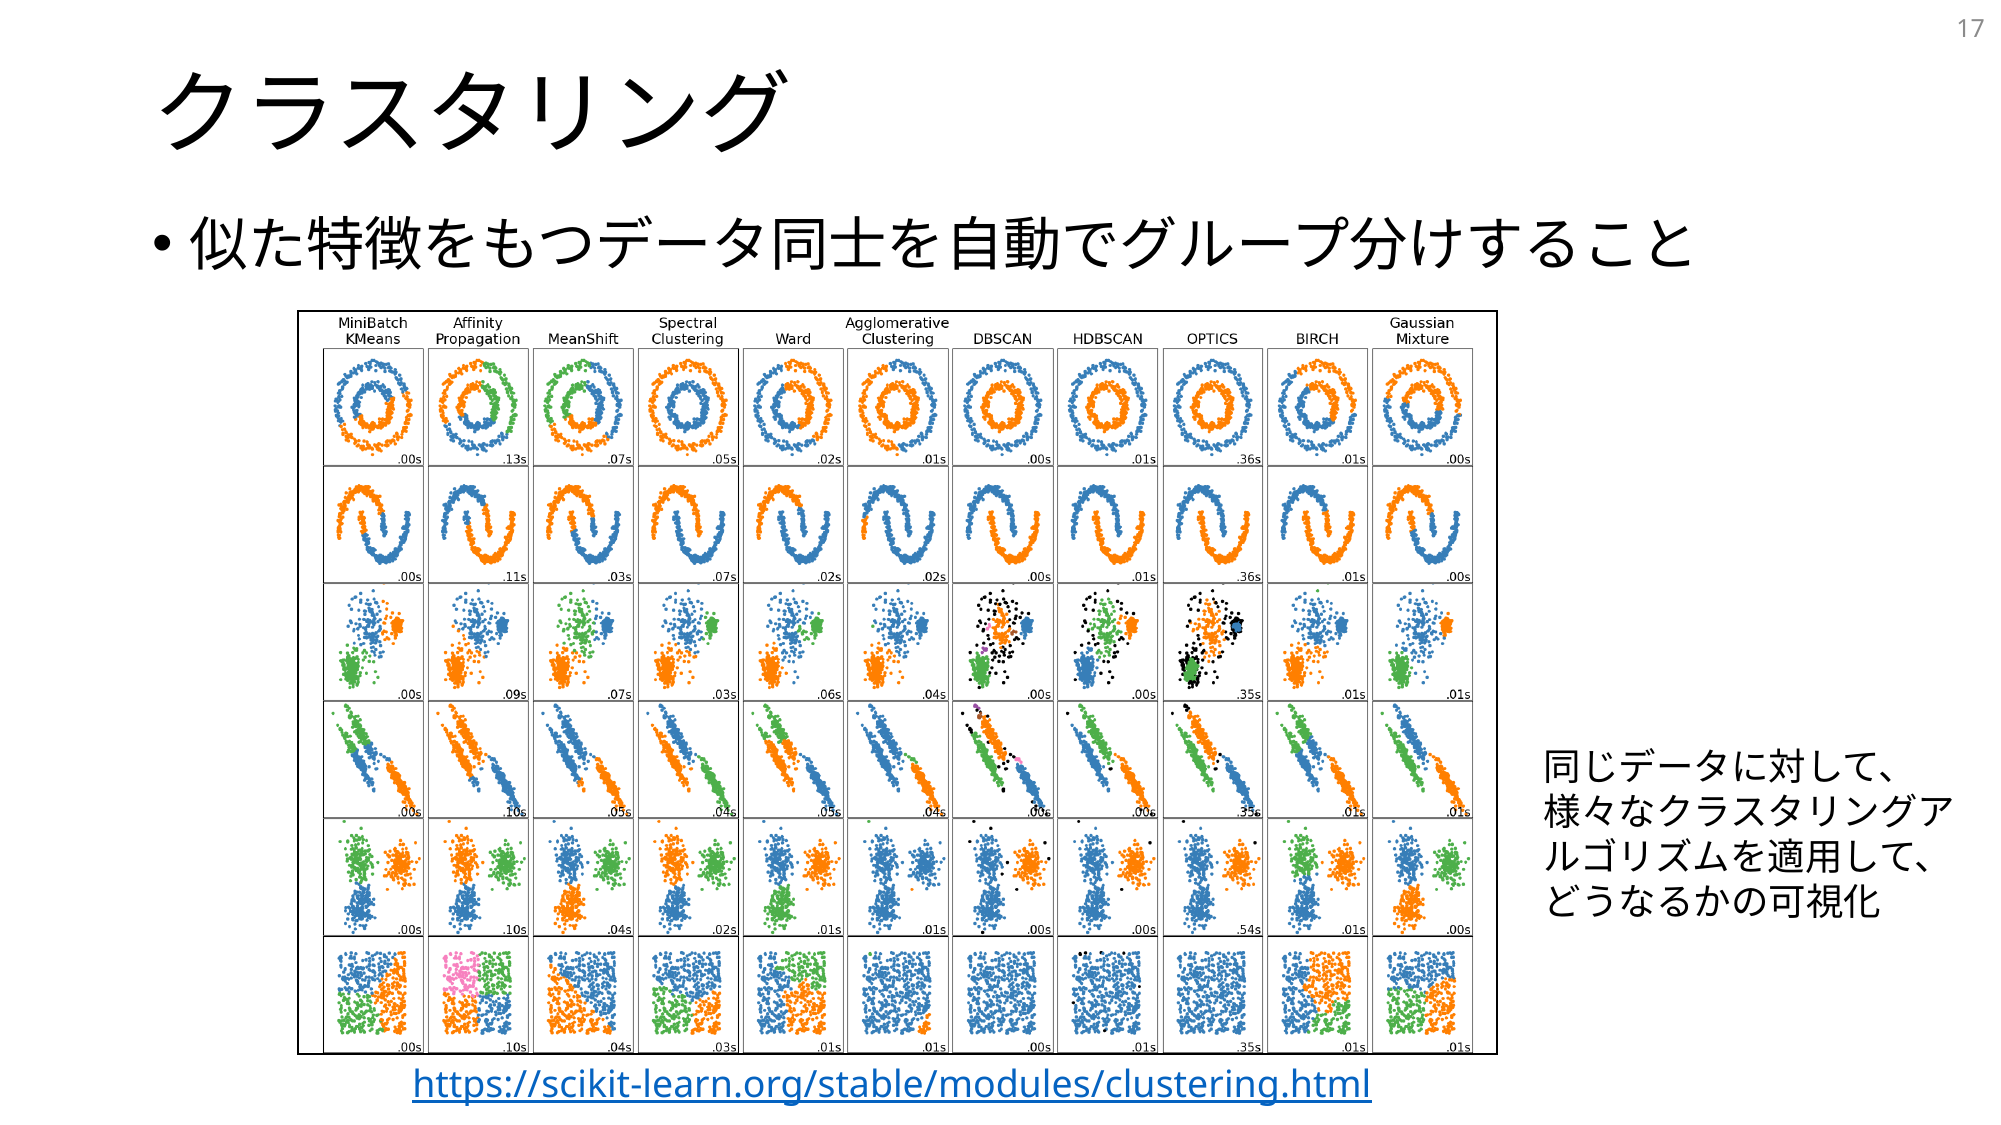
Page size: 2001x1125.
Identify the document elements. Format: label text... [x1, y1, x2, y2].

text_box 同じデータに対して、様々なクラスタリングアルゴリズムを適用して、どうなるかの可視化 [1528, 735, 1980, 931]
title クラスタリング [137, 59, 1863, 175]
text_box https://scikit-learn.org/stable/modules/clustering.html [396, 1053, 1399, 1119]
list 似た特徴をもつデータ同士を自動でグループ分けすること [137, 192, 1863, 1103]
picture [299, 311, 1496, 1053]
slide_number 17 [1550, 0, 2000, 60]
